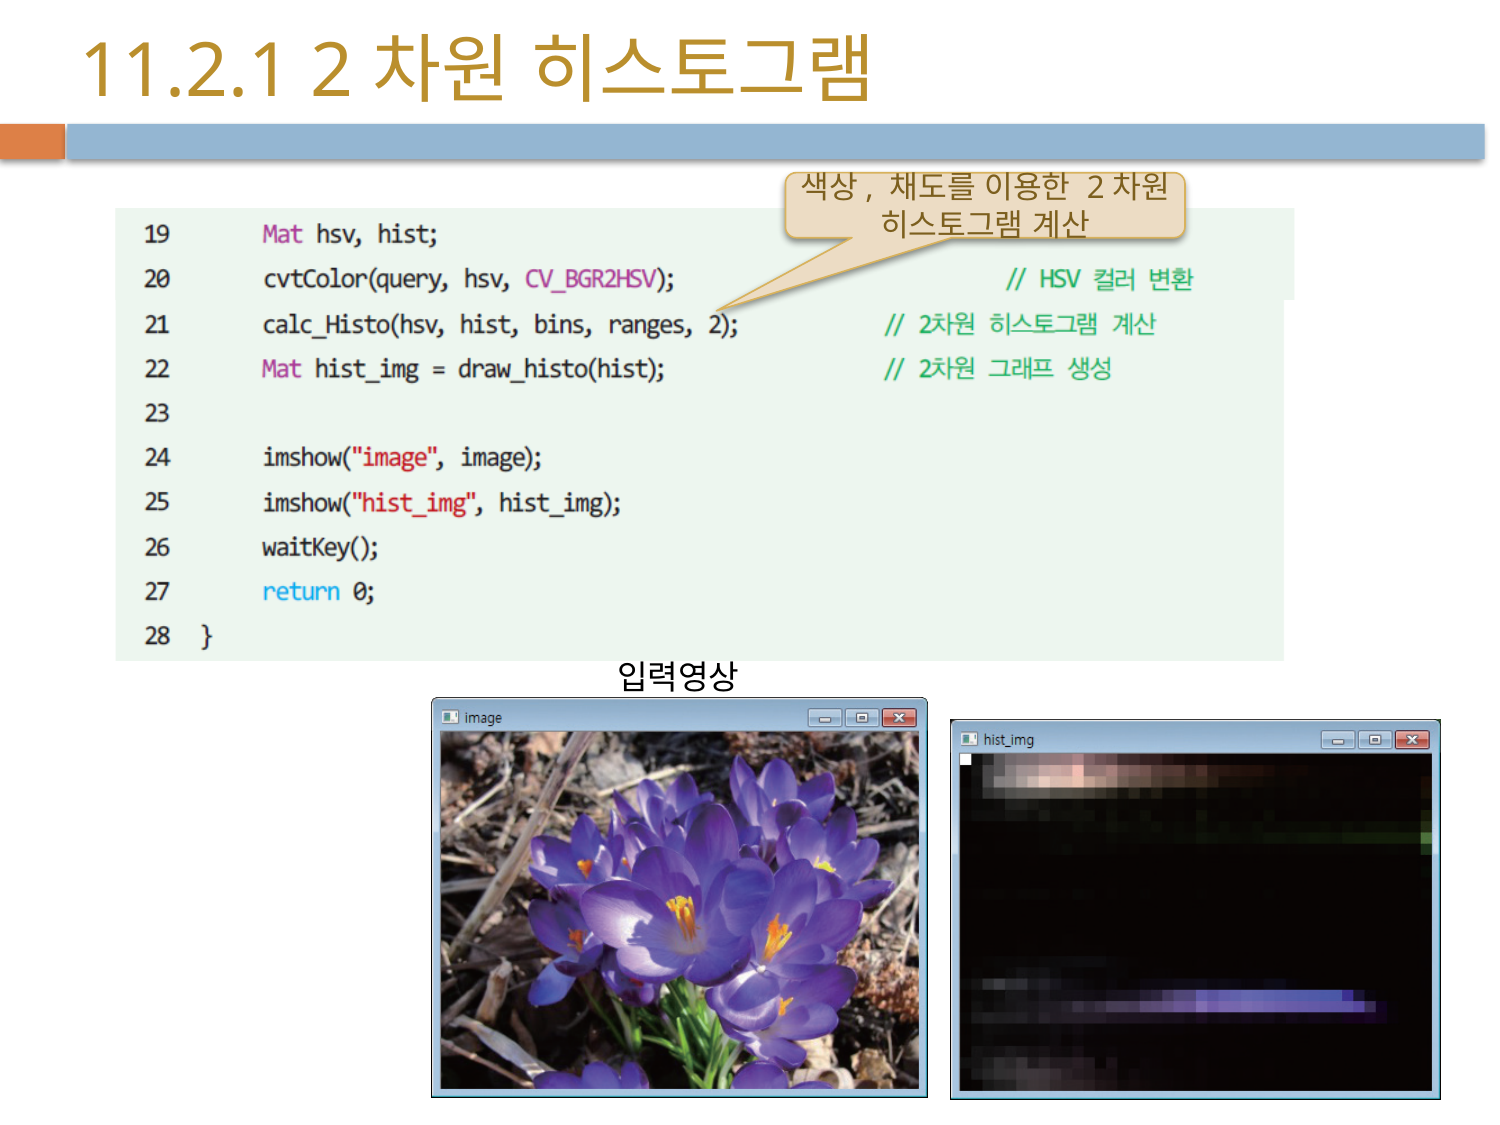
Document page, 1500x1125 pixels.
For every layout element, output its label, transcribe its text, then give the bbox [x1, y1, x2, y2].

title 11.2.1 2차원 히스토그램 [64, 7, 1471, 126]
picture [950, 718, 1441, 1100]
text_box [108, 207, 1296, 661]
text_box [431, 648, 928, 1098]
text_box 색상, 채도를 이용한 2차원 히스토그램 계산 [784, 171, 1186, 206]
